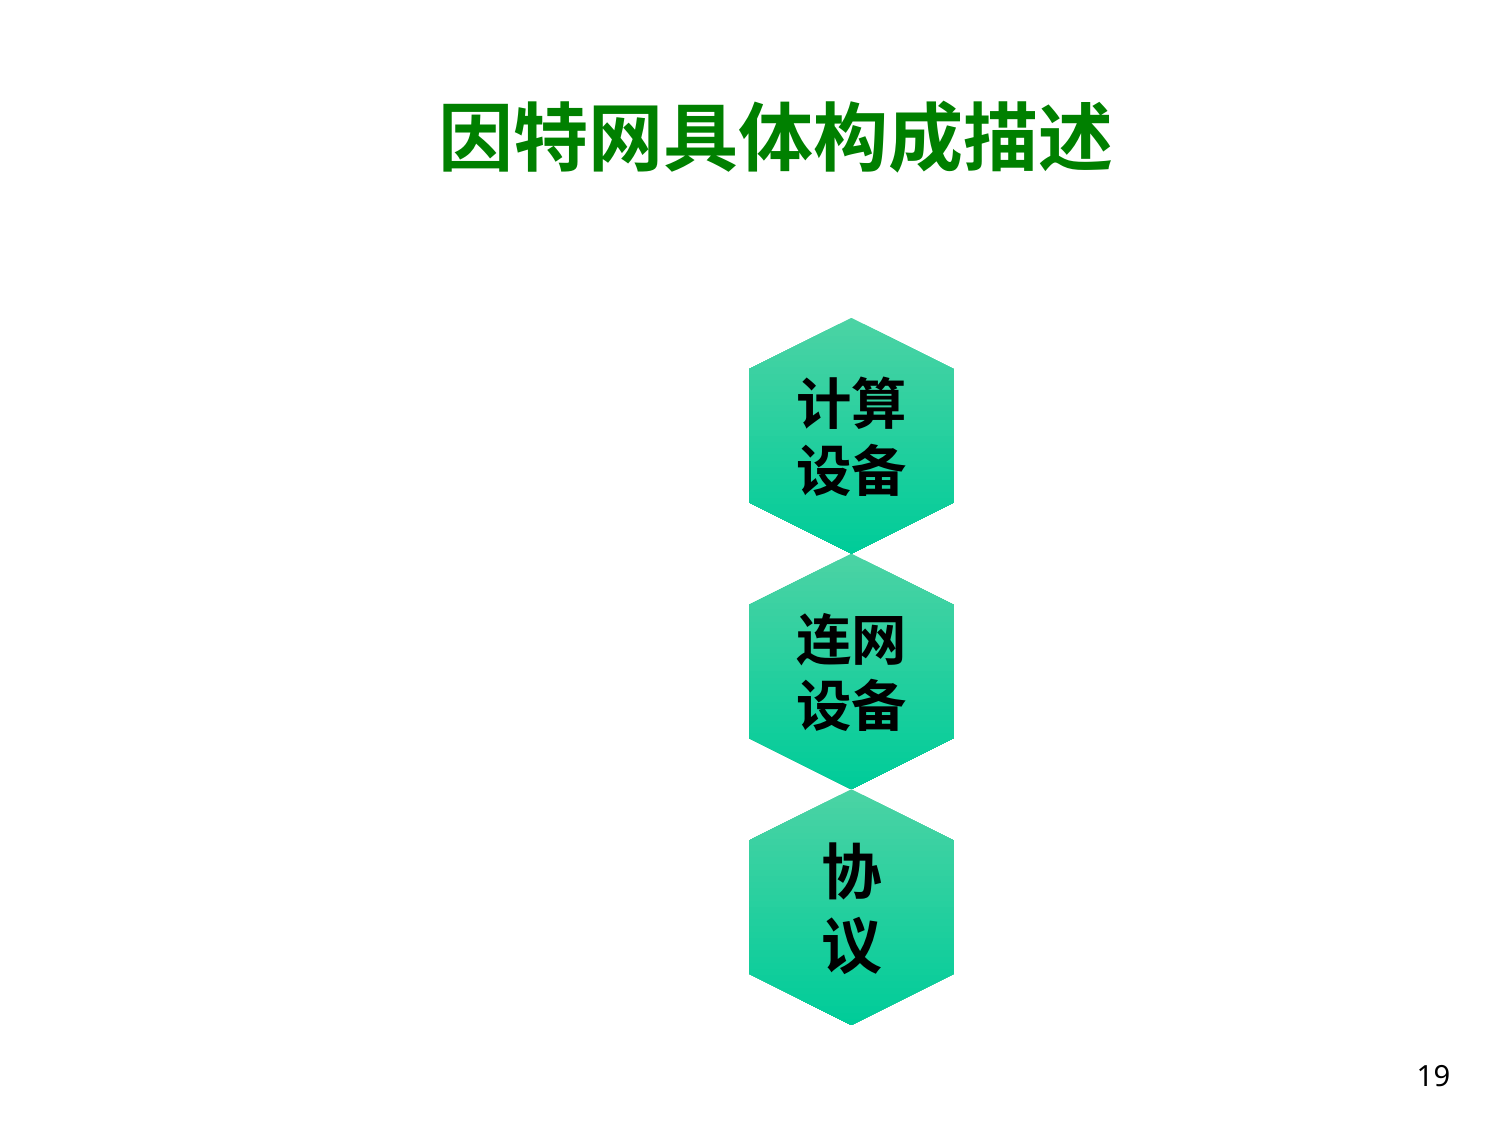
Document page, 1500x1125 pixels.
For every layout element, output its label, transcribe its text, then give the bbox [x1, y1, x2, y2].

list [253, 317, 1377, 1025]
slide_number 19 [1362, 1050, 1466, 1125]
title 因特网具体构成描述 [87, 67, 1466, 204]
